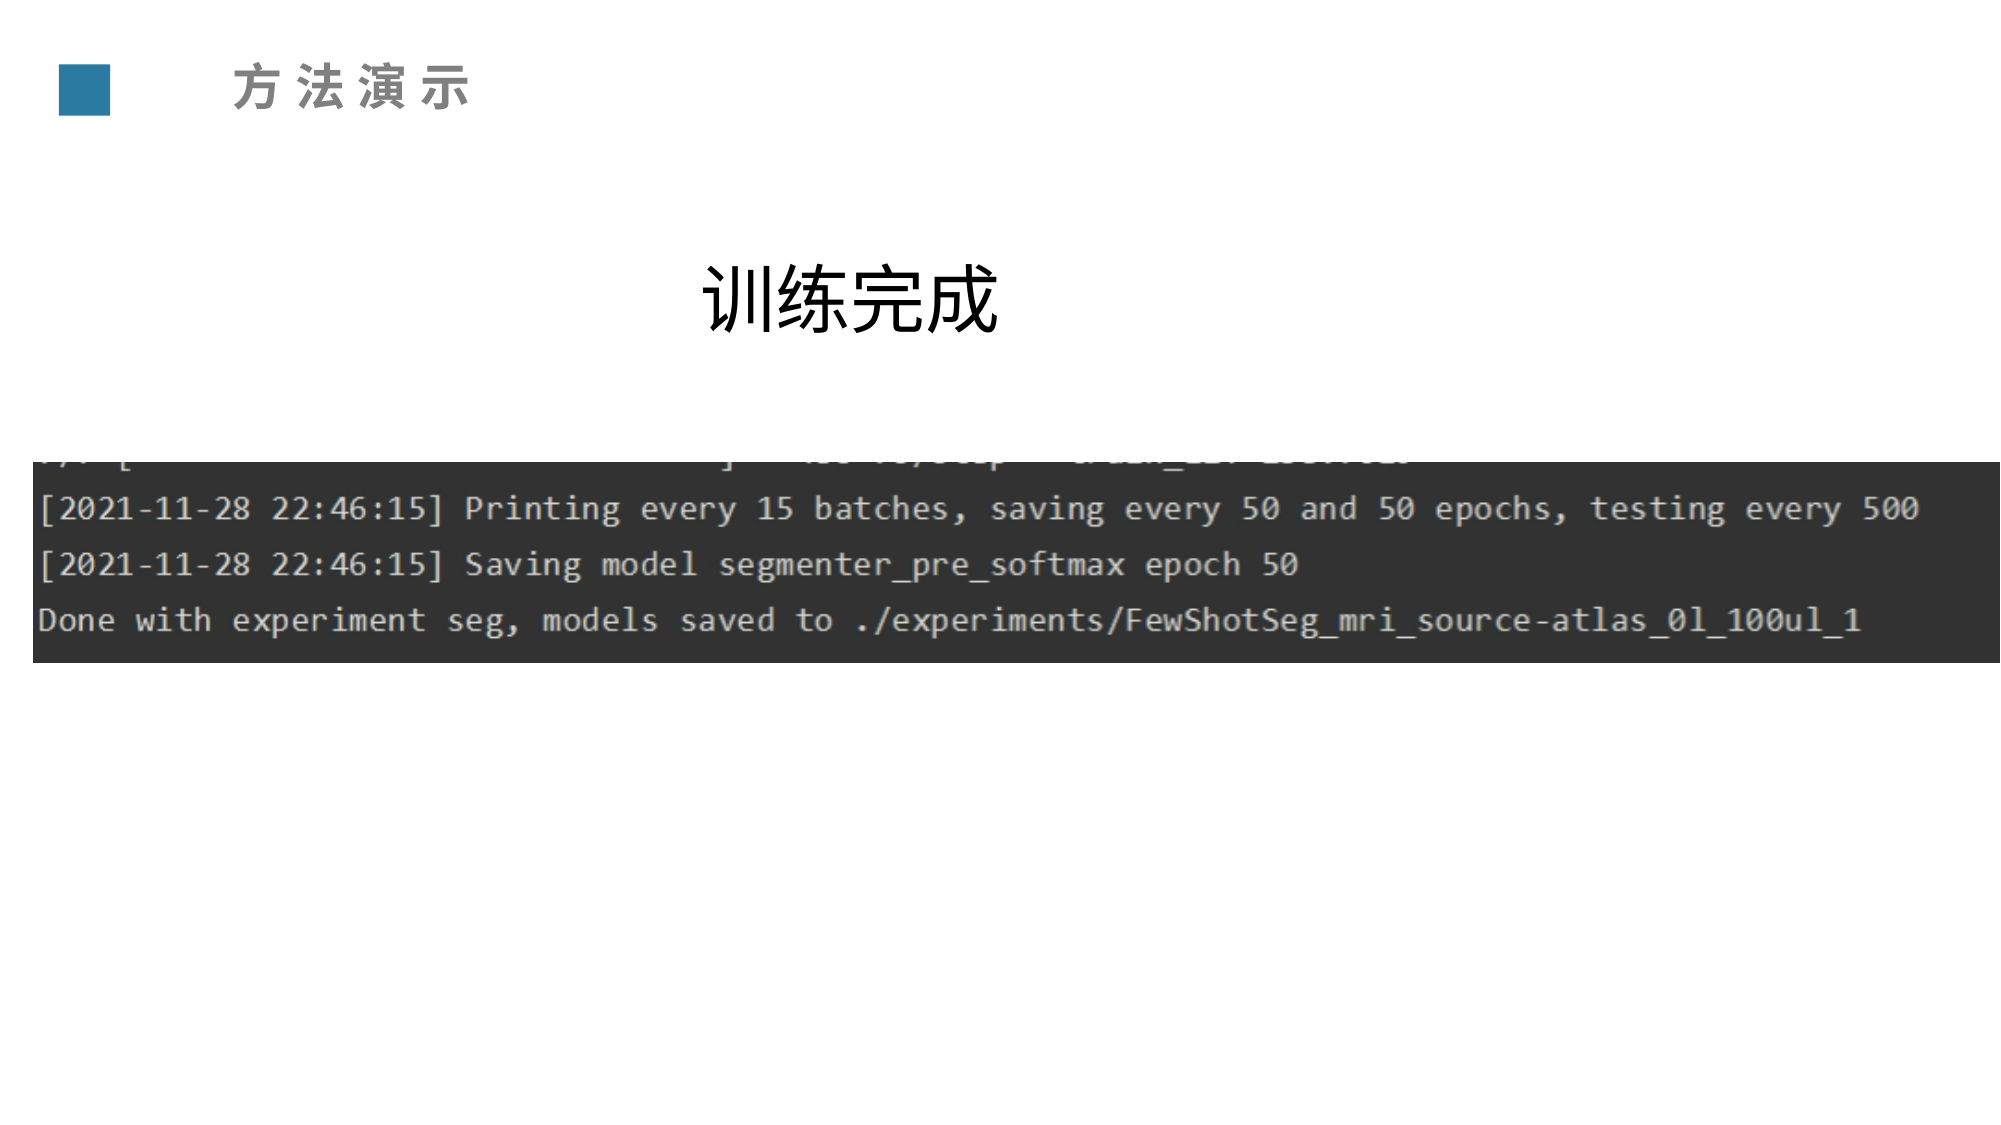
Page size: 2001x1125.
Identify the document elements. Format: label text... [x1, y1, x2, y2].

picture [33, 462, 2000, 663]
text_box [58, 42, 600, 178]
text_box 训练完成 [686, 245, 1627, 350]
